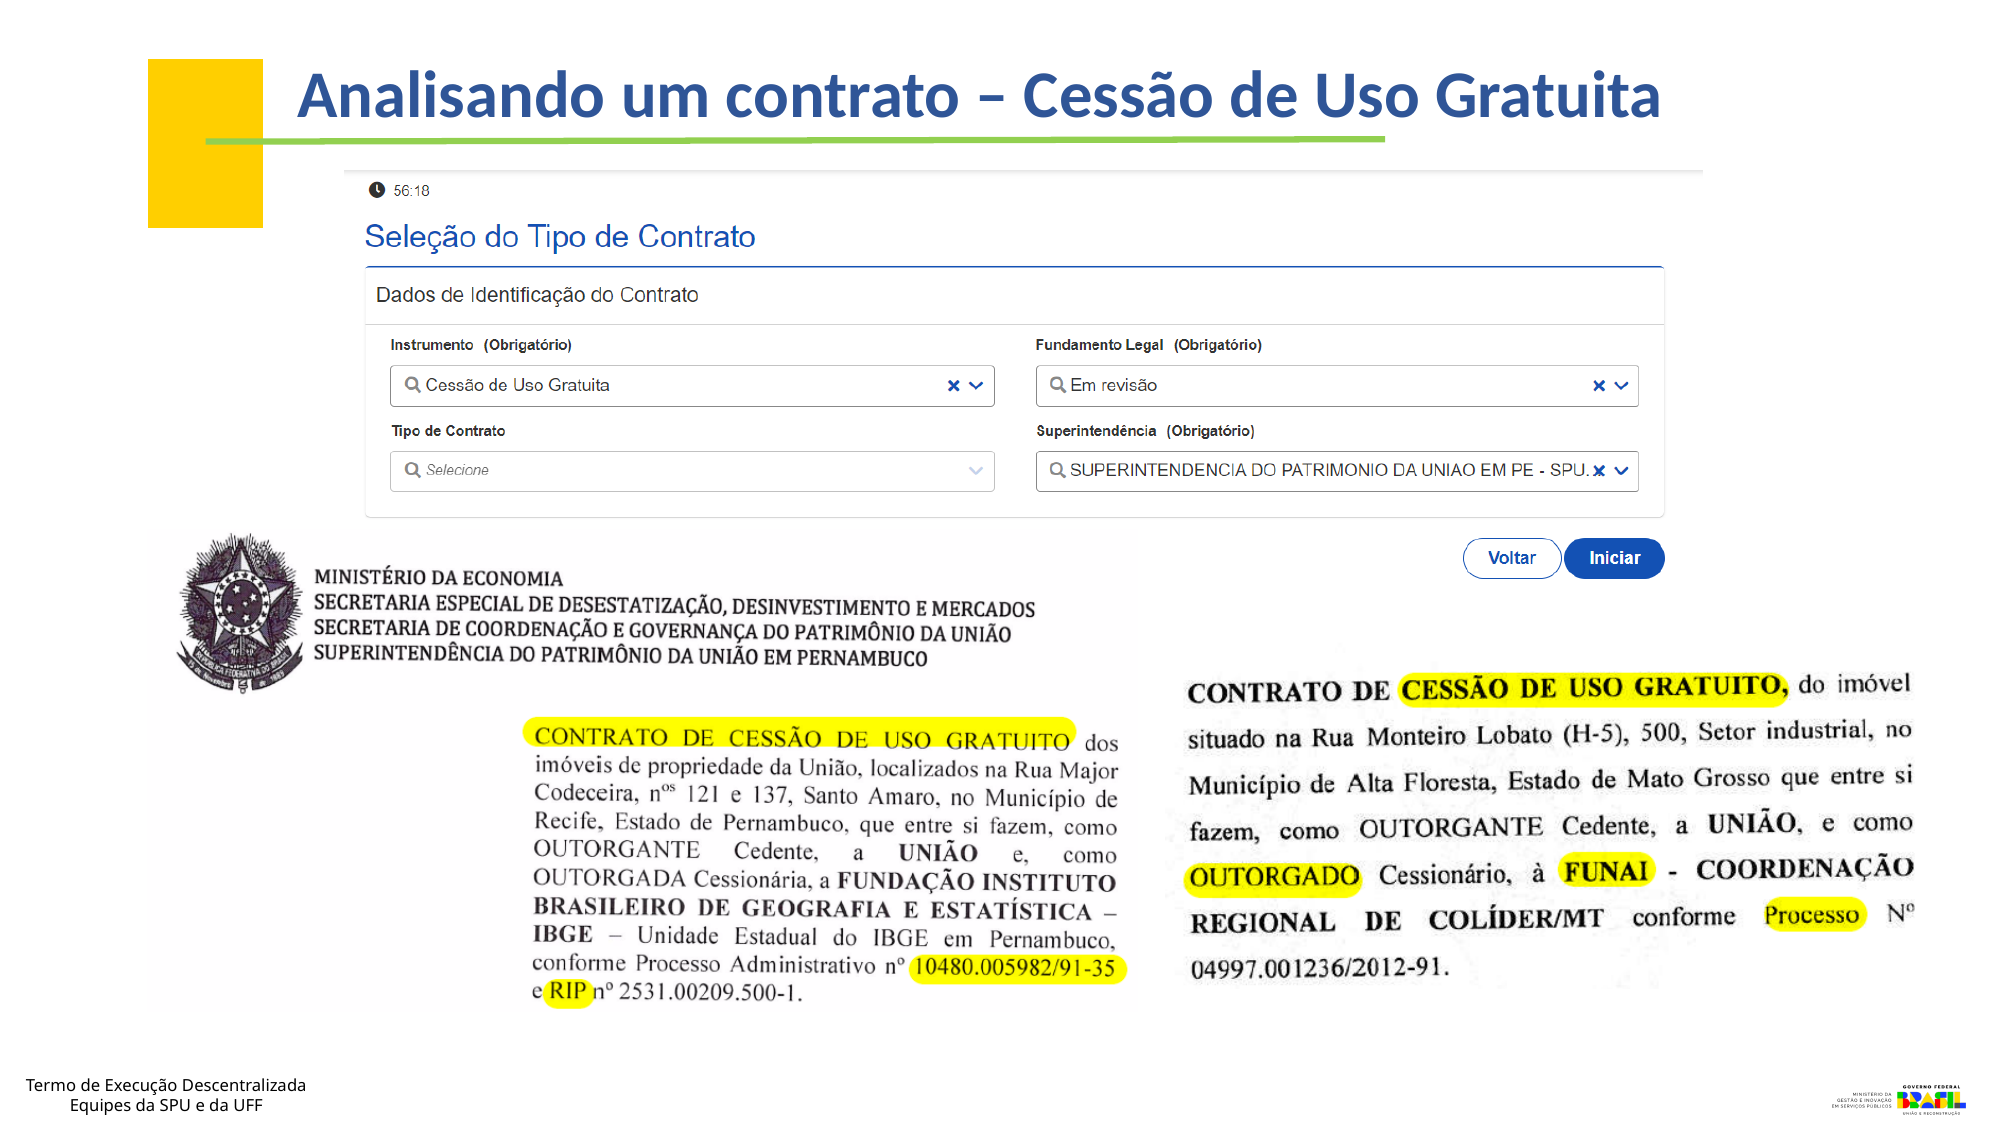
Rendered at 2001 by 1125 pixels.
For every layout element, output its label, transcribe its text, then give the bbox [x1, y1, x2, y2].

picture [1827, 1079, 1977, 1119]
text_box Analisando um contrato – Cessão de Uso Gratuita [190, 43, 1771, 138]
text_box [147, 59, 264, 229]
picture [1165, 638, 1931, 990]
picture [147, 169, 1703, 1012]
text_box Termo de Execução Descentralizada Equipes da SPU e da UFF [0, 1067, 345, 1123]
